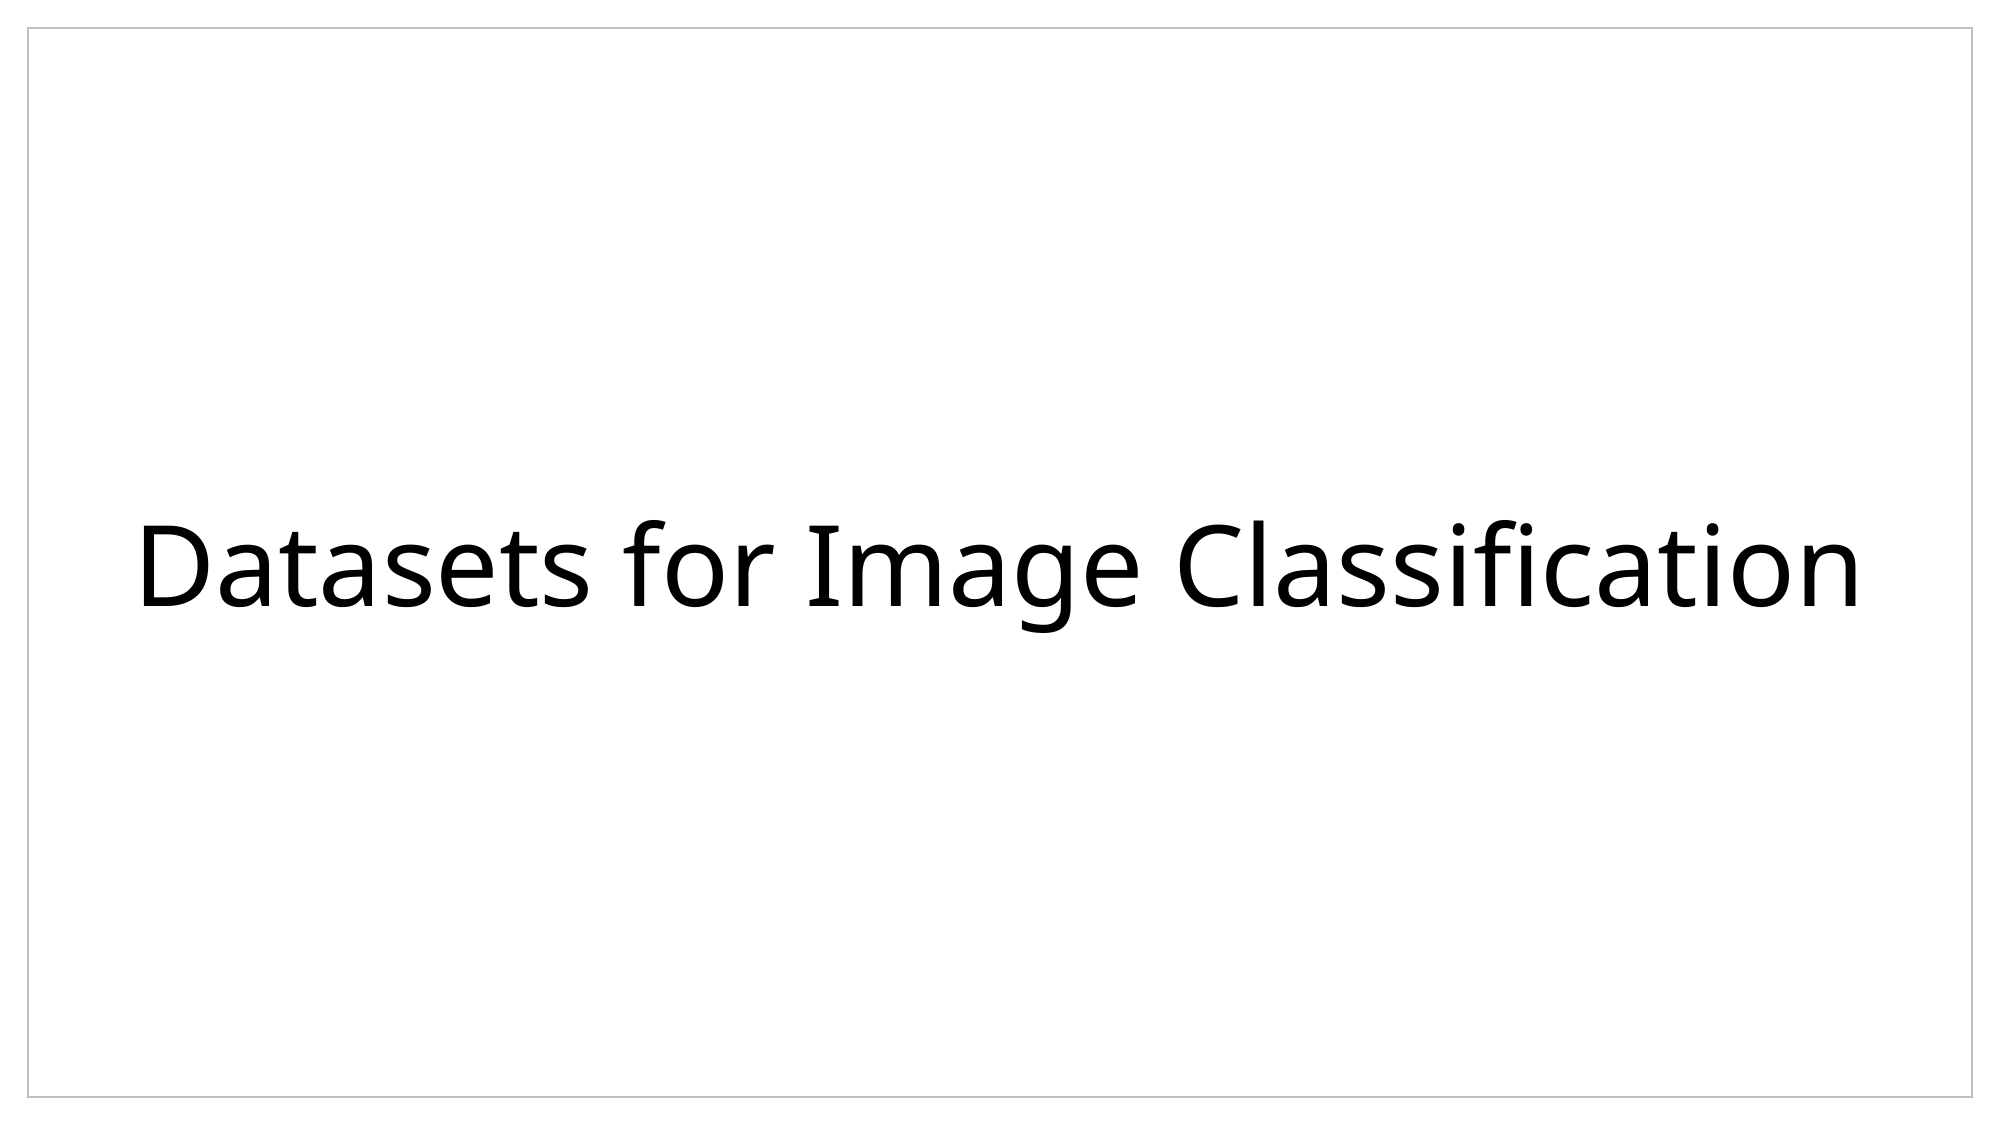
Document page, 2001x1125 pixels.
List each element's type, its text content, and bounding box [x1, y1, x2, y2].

text_box [27, 27, 1973, 1098]
text_box Datasets for Image Classification [118, 486, 1882, 637]
